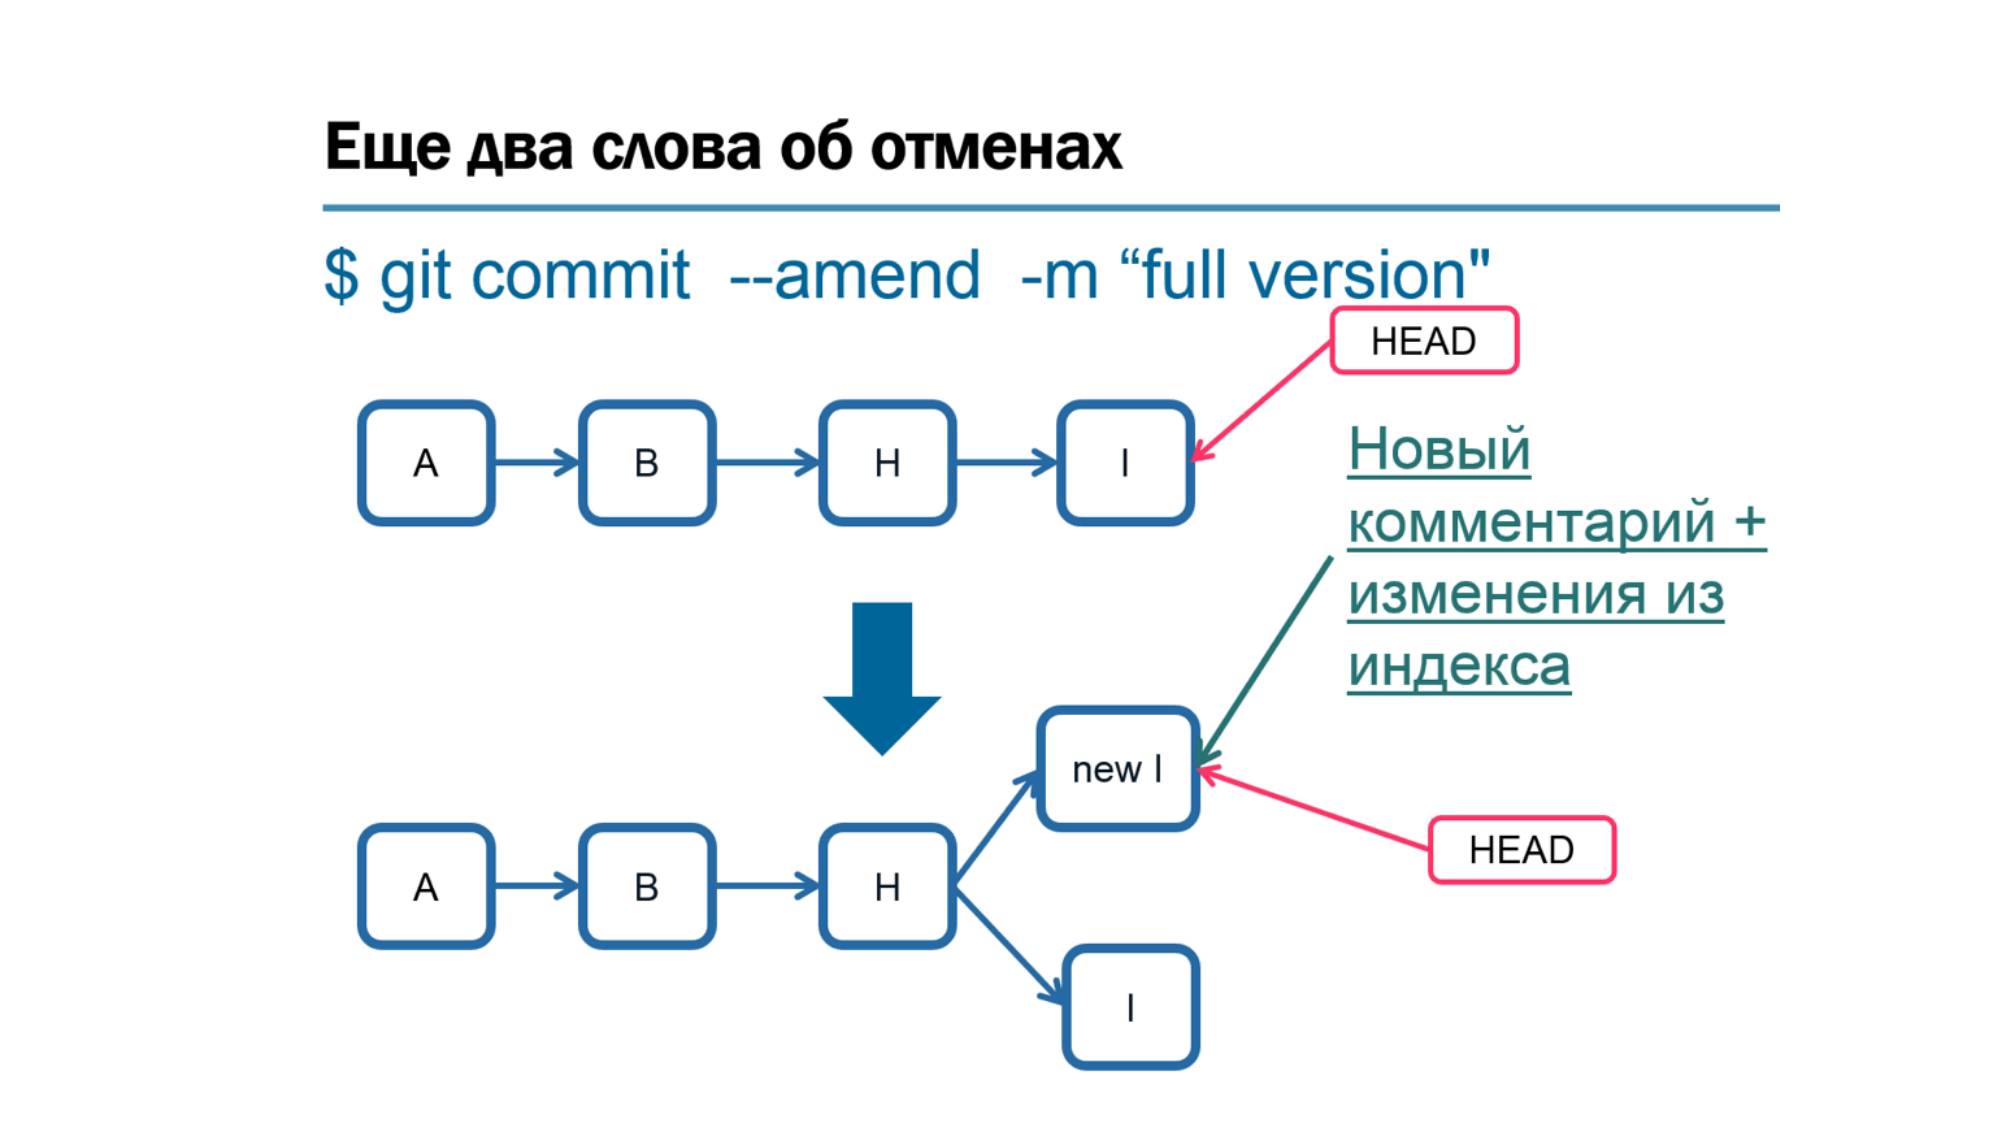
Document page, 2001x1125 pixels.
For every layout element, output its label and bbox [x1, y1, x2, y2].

picture [273, 95, 1780, 1079]
